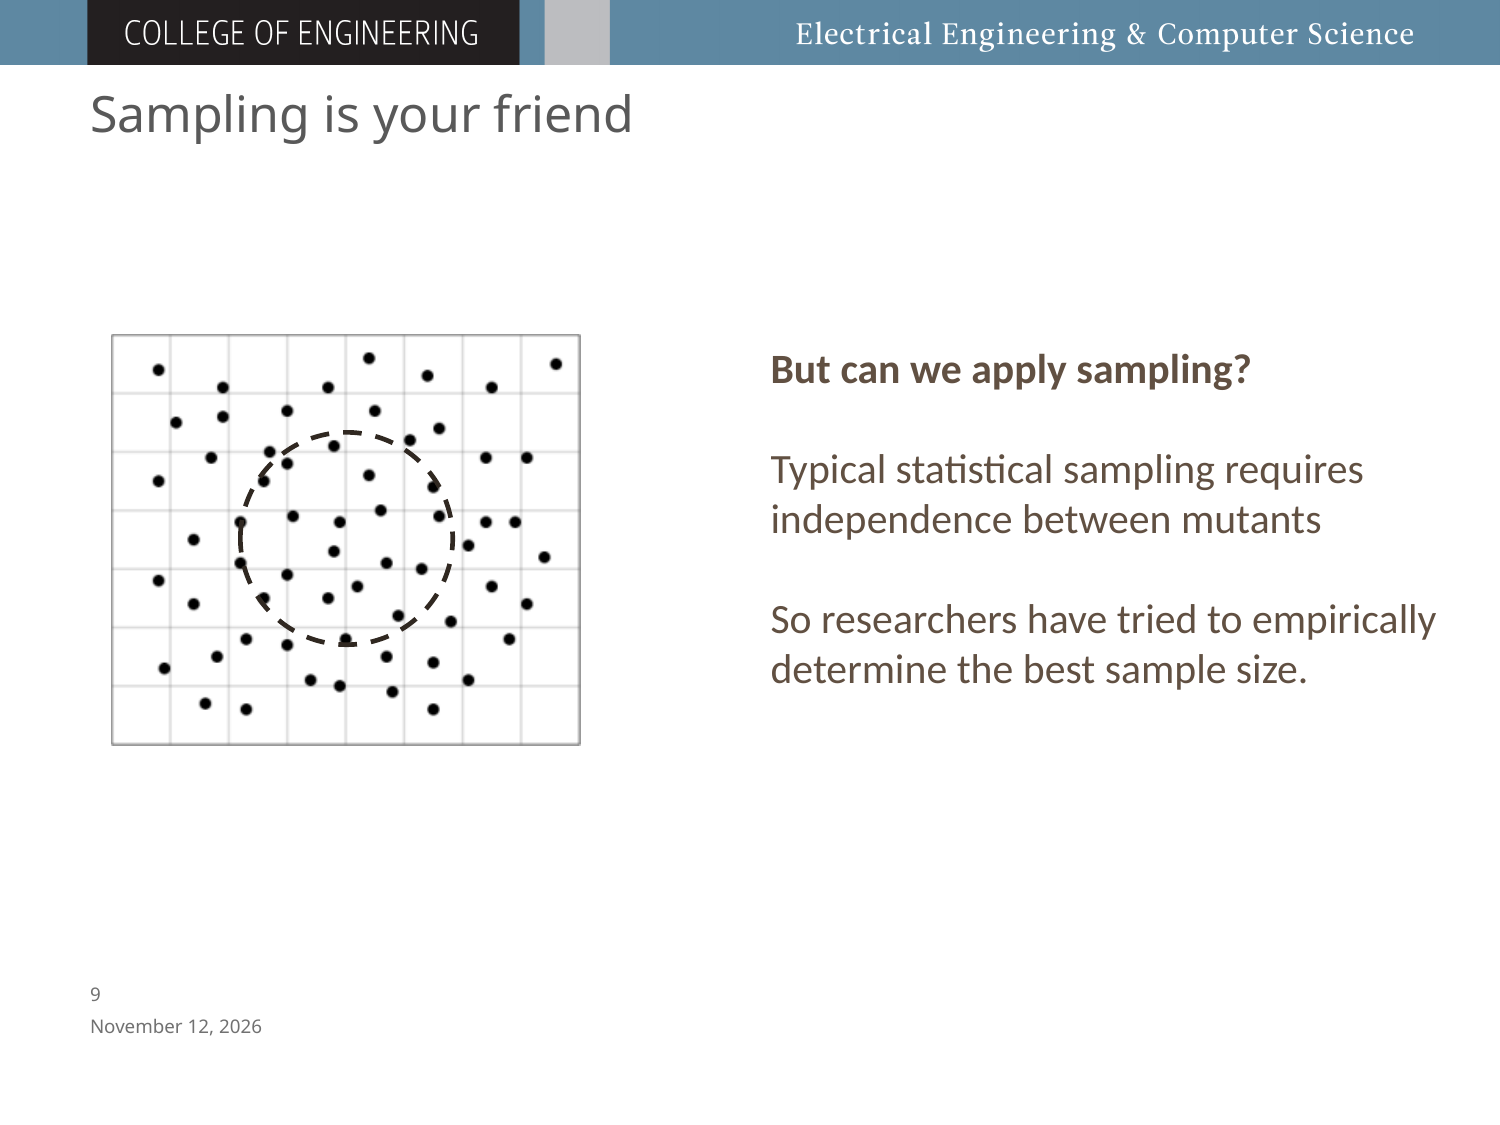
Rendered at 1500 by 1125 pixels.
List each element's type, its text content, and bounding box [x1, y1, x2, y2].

picture [111, 333, 581, 746]
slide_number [75, 1012, 375, 1043]
text_box But can we apply sampling? Typical statistical sampling requires independence between mutants So researchers have tried to empirically determine the best sample size. [755, 334, 1455, 800]
picture [0, 0, 1500, 65]
slide_number 8 [75, 982, 135, 1013]
title Sampling is your friend [75, 75, 1425, 188]
